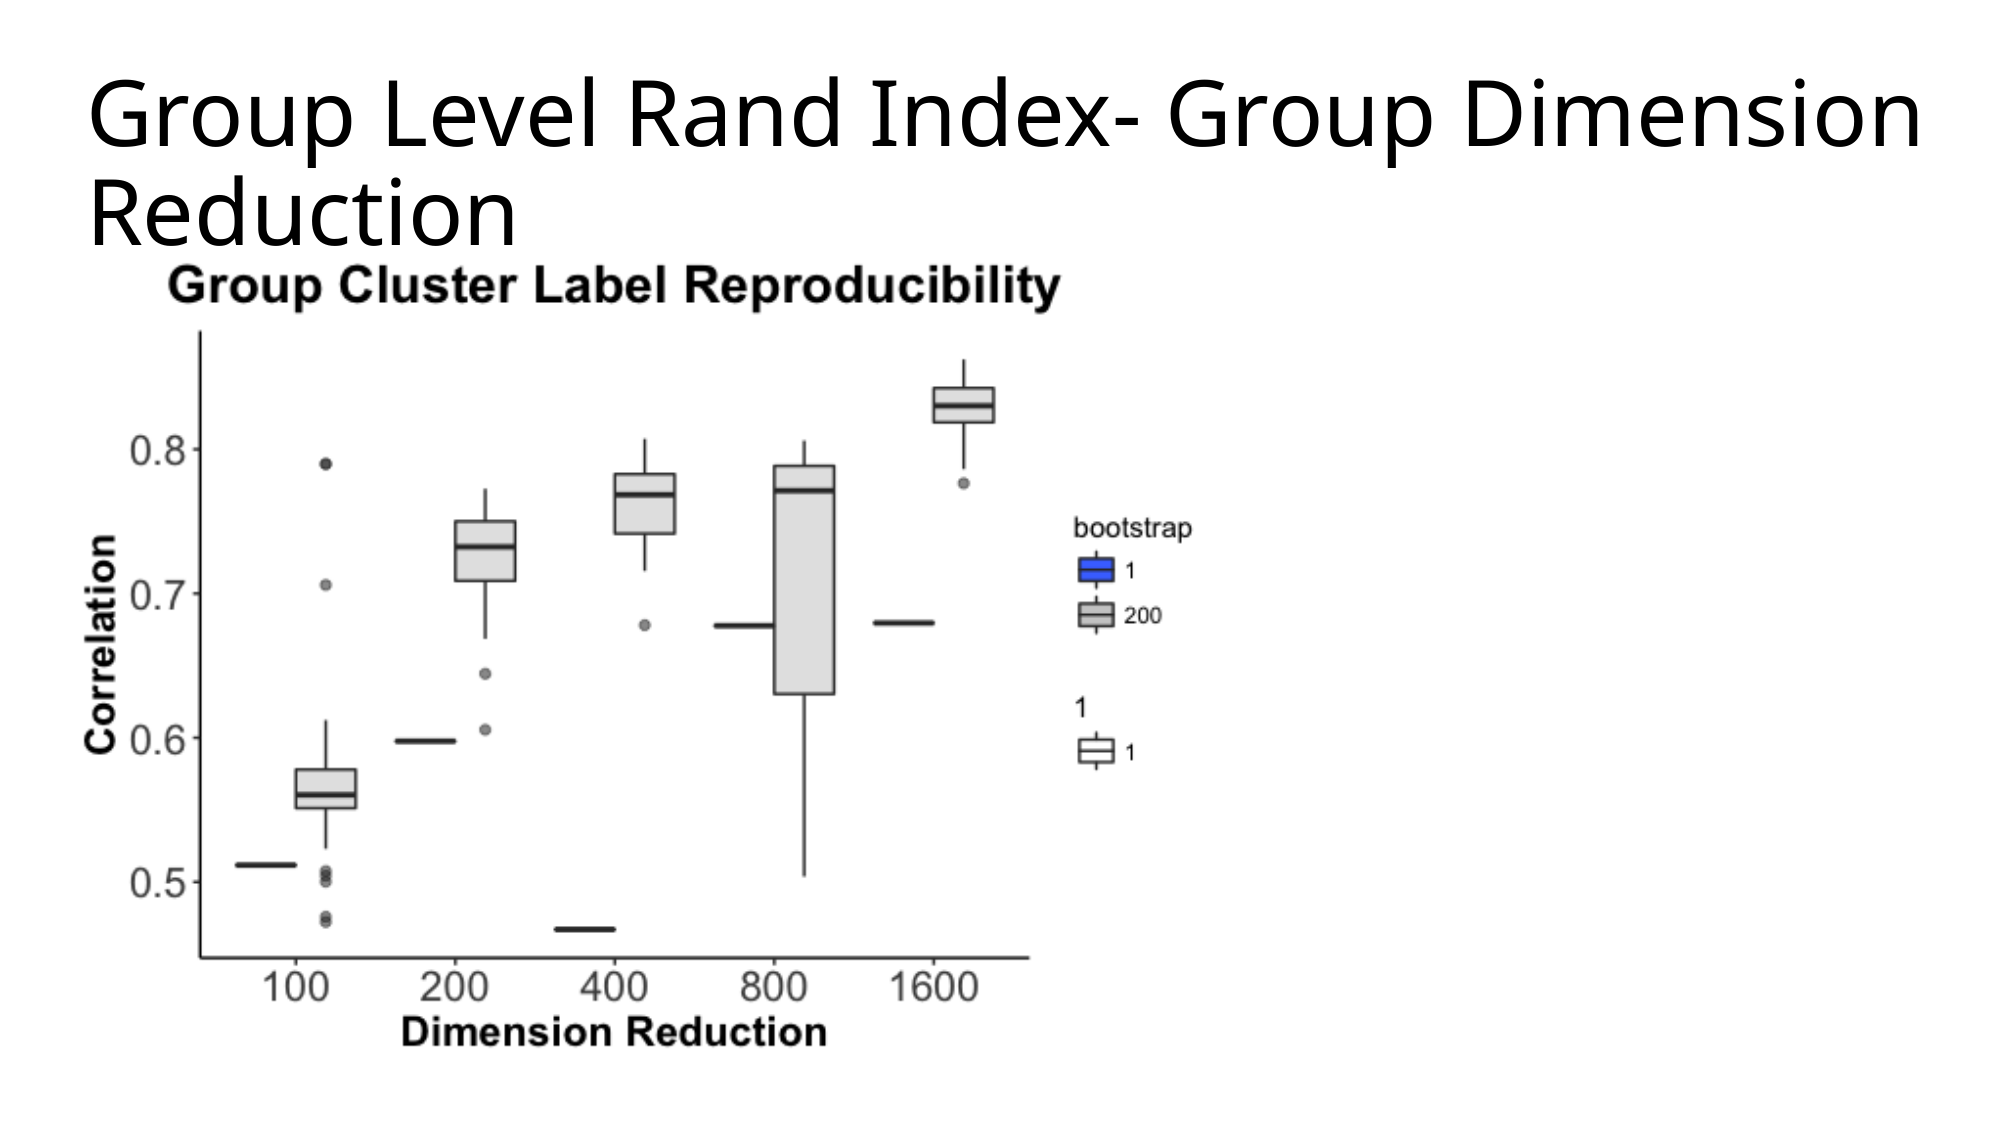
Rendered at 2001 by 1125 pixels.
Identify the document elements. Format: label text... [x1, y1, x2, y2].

picture [71, 256, 1223, 1060]
text_box Group Level Rand Index- Group Dimension Reduction [71, 59, 2000, 278]
